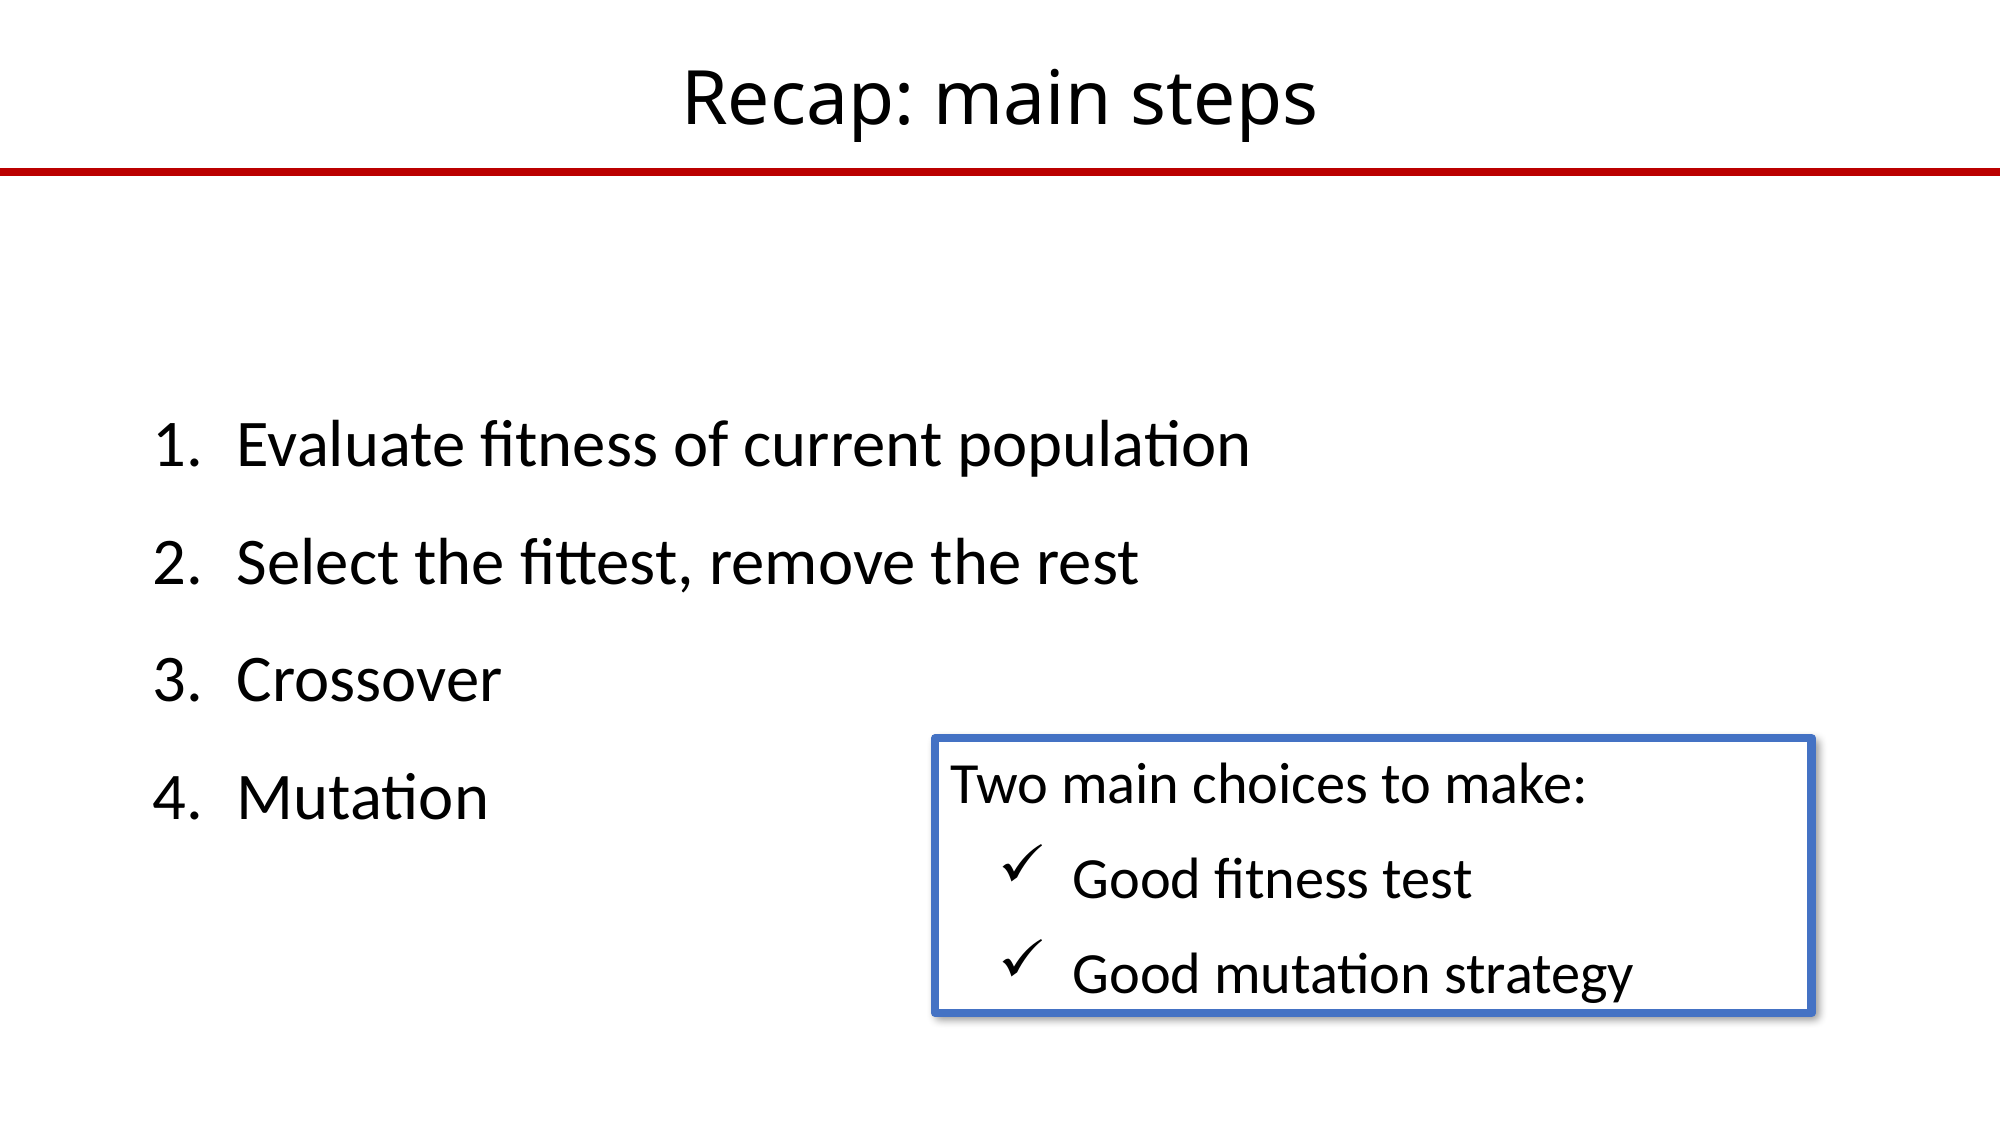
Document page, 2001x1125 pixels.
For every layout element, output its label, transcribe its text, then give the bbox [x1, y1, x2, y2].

text_box Two main choices to make: Good fitness test Good mutation strategy [935, 738, 1812, 1013]
title Recap: main steps [137, 50, 1863, 150]
list Evaluate fitness of current population Select the fittest, remove the rest Crossover Mutation [137, 392, 1863, 885]
